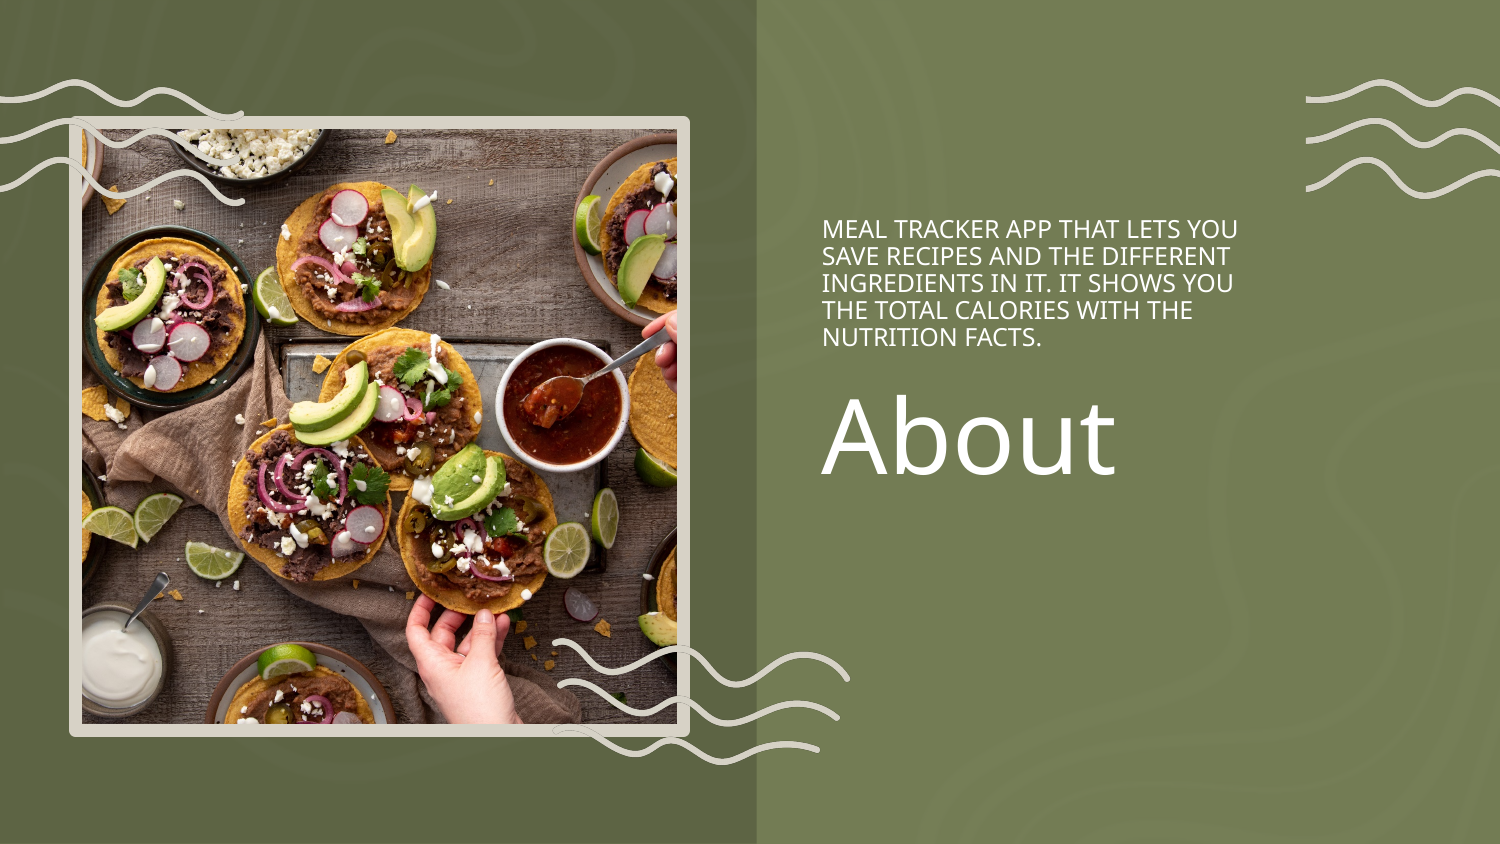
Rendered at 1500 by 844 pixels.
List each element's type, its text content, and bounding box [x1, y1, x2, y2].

list MEAL TRACKER APP THAT LETS YOU SAVE RECIPES AND THE DIFFERENT INGREDIENTS IN IT. IT SHOWS YOU THE TOTAL CALORIES WITH THE NUTRITION FACTS. [821, 92, 1280, 358]
title About [821, 389, 1440, 835]
picture [1305, 67, 1500, 219]
picture [0, 13, 862, 844]
